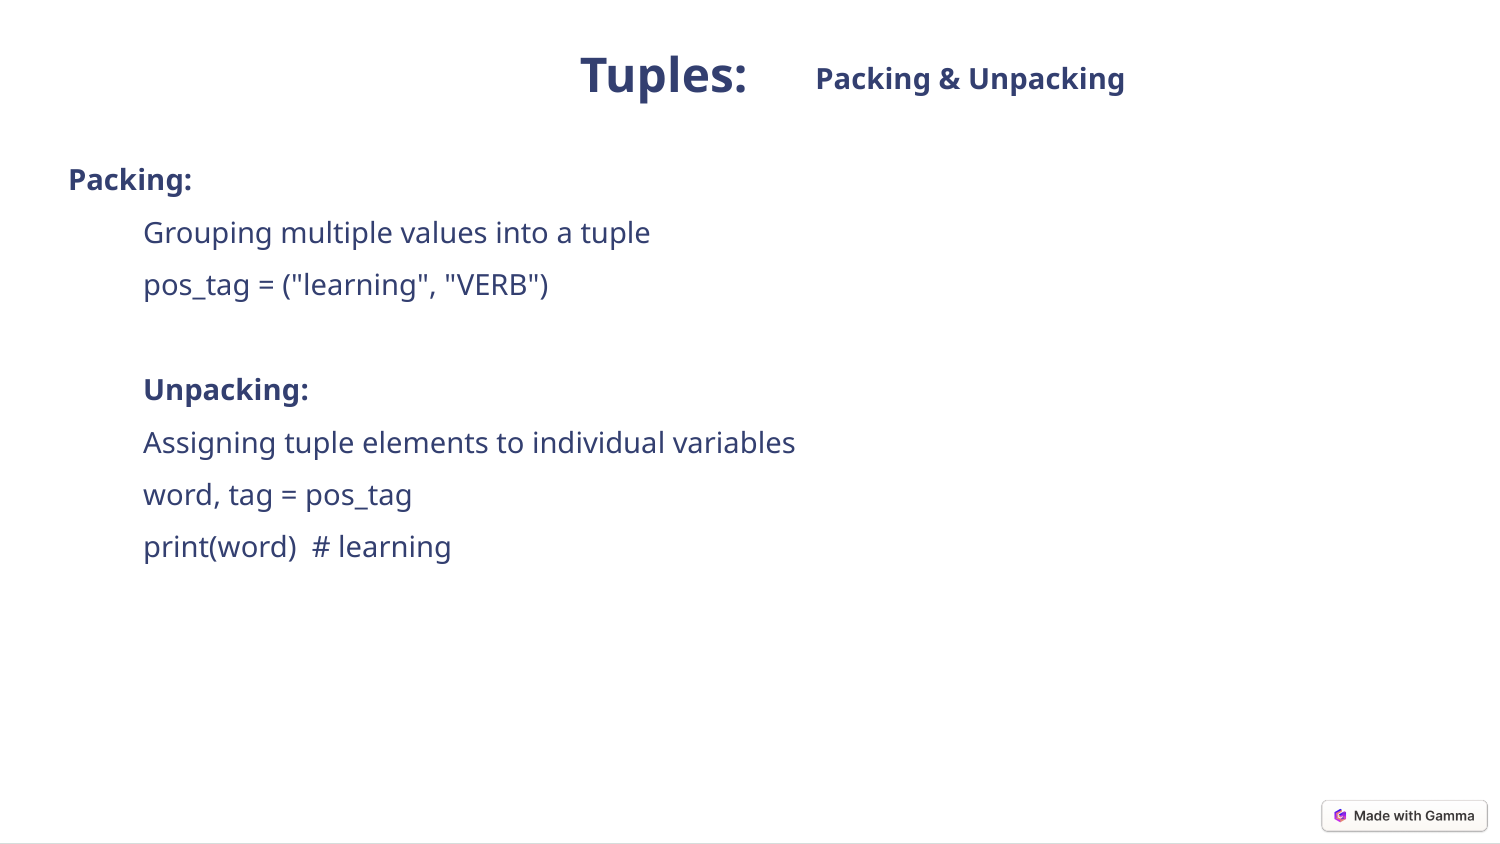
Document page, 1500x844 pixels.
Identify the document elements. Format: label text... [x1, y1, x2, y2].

text_box Packing: Grouping multiple values into a tuple pos_tag = ("learning", "VERB") Unpacking: Assigning tuple elements to individual variables word, tag = pos_tag print(word) # learning [68, 144, 1452, 641]
text_box Packing & Unpacking [815, 42, 1392, 94]
text_box Tuples: [579, 30, 851, 110]
picture [1316, 794, 1493, 837]
